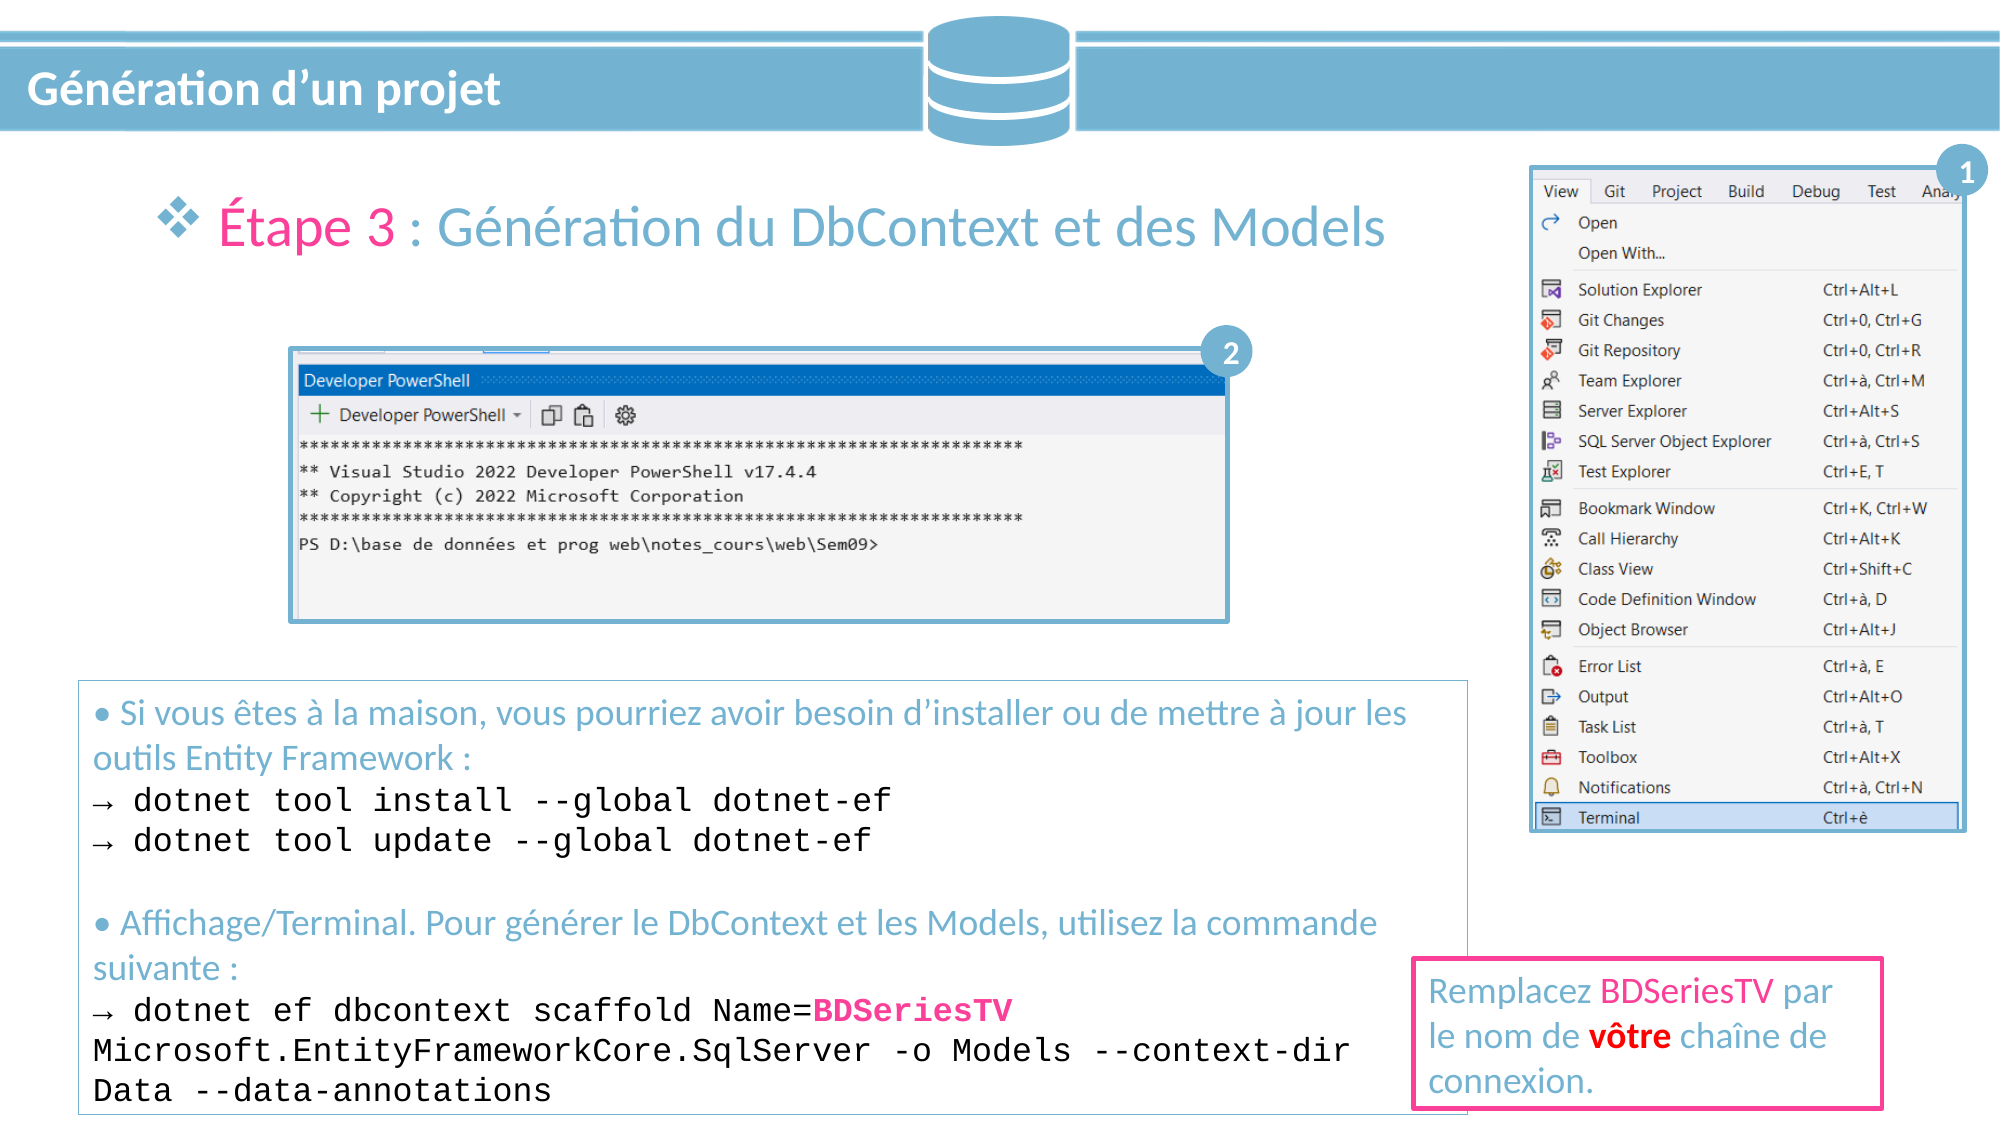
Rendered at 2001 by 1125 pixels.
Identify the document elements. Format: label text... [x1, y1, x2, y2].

picture [292, 351, 1225, 619]
title Génération d’un projet [12, 58, 913, 120]
text_box 1 [1935, 142, 1990, 197]
text_box 2 [1199, 324, 1254, 379]
picture [0, 3, 2000, 159]
list Étape 3 : Génération du DbContext et des Models [137, 188, 1862, 958]
text_box • Si vous êtes à la maison, vous pourriez avoir besoin d’installer ou de mettre à jour les outils Entity Framework : → dotnet tool install --global dotnet-ef → dotnet tool update --global dotnet-ef • Affichage/Terminal. Pour générer le DbContext et les Models, utilisez la commande suivante : → dotnet ef dbcontext scaffold Name=BDSeriesTV Microsoft.EntityFrameworkCore.SqlServer -o Models --context-dir Data --data-annotations [78, 680, 1468, 1115]
text_box Remplacez BDSeriesTV par le nom de vôtre chaîne de connexion. [1413, 958, 1883, 1109]
picture [1533, 169, 1963, 829]
